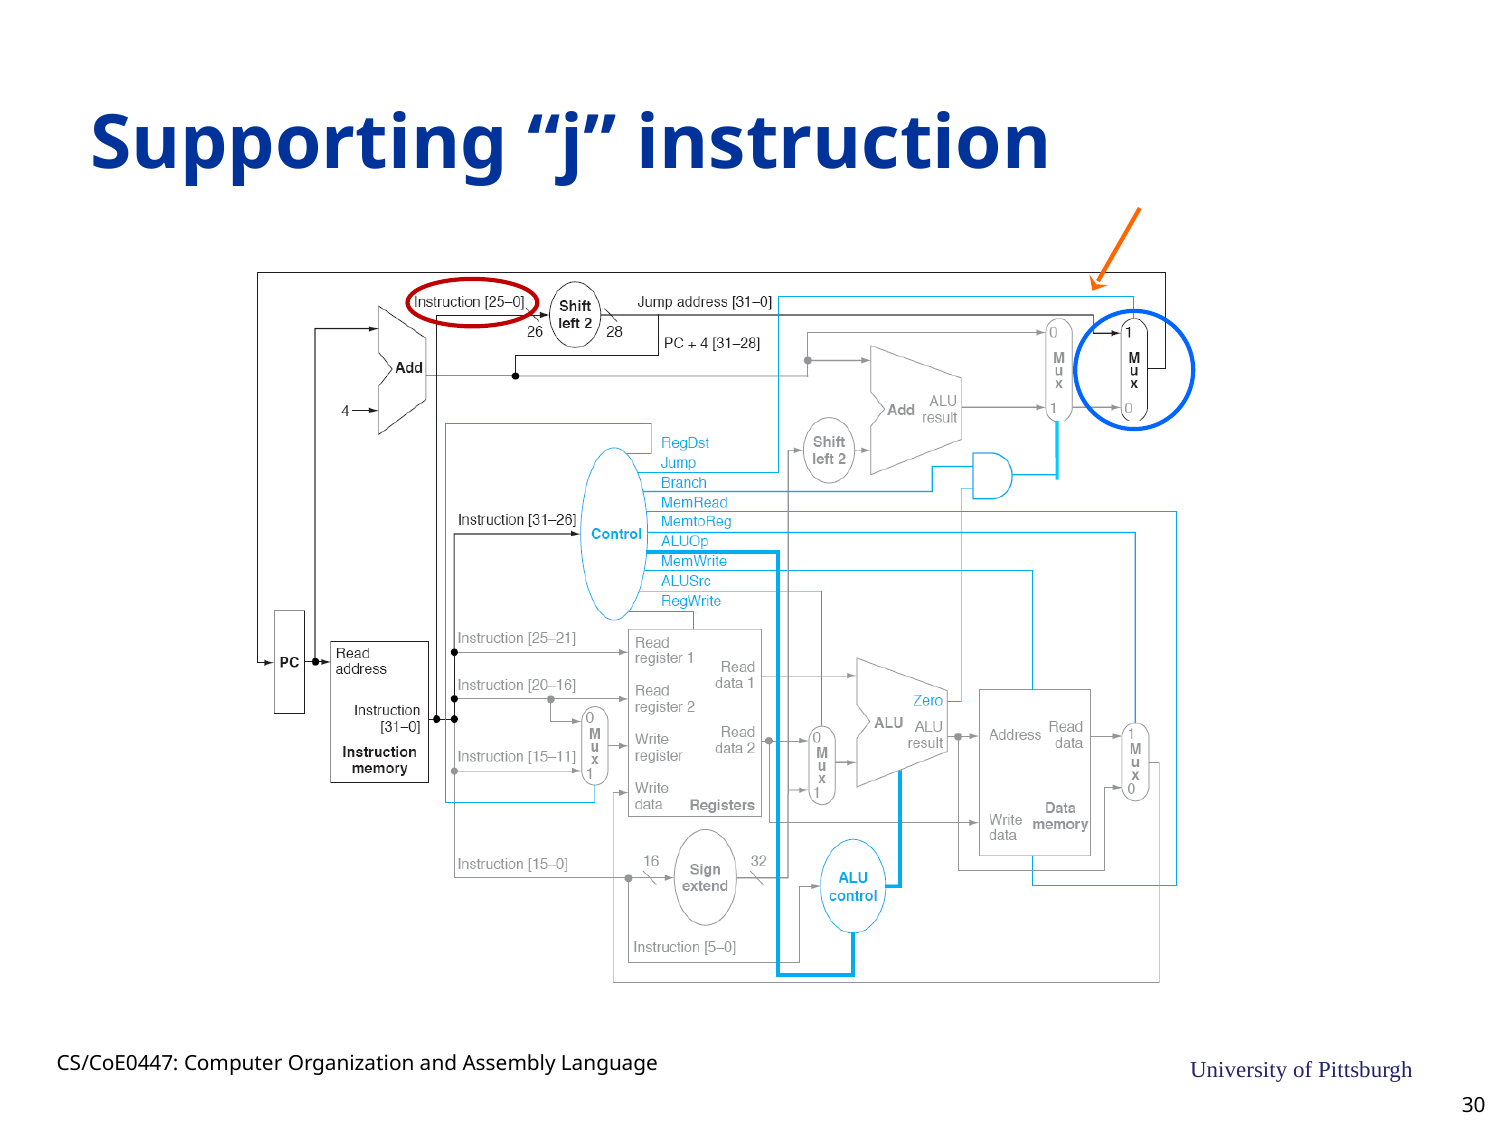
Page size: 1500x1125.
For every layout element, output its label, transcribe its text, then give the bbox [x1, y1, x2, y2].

title Supporting “j” instruction [74, 44, 1426, 233]
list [218, 262, 1282, 988]
